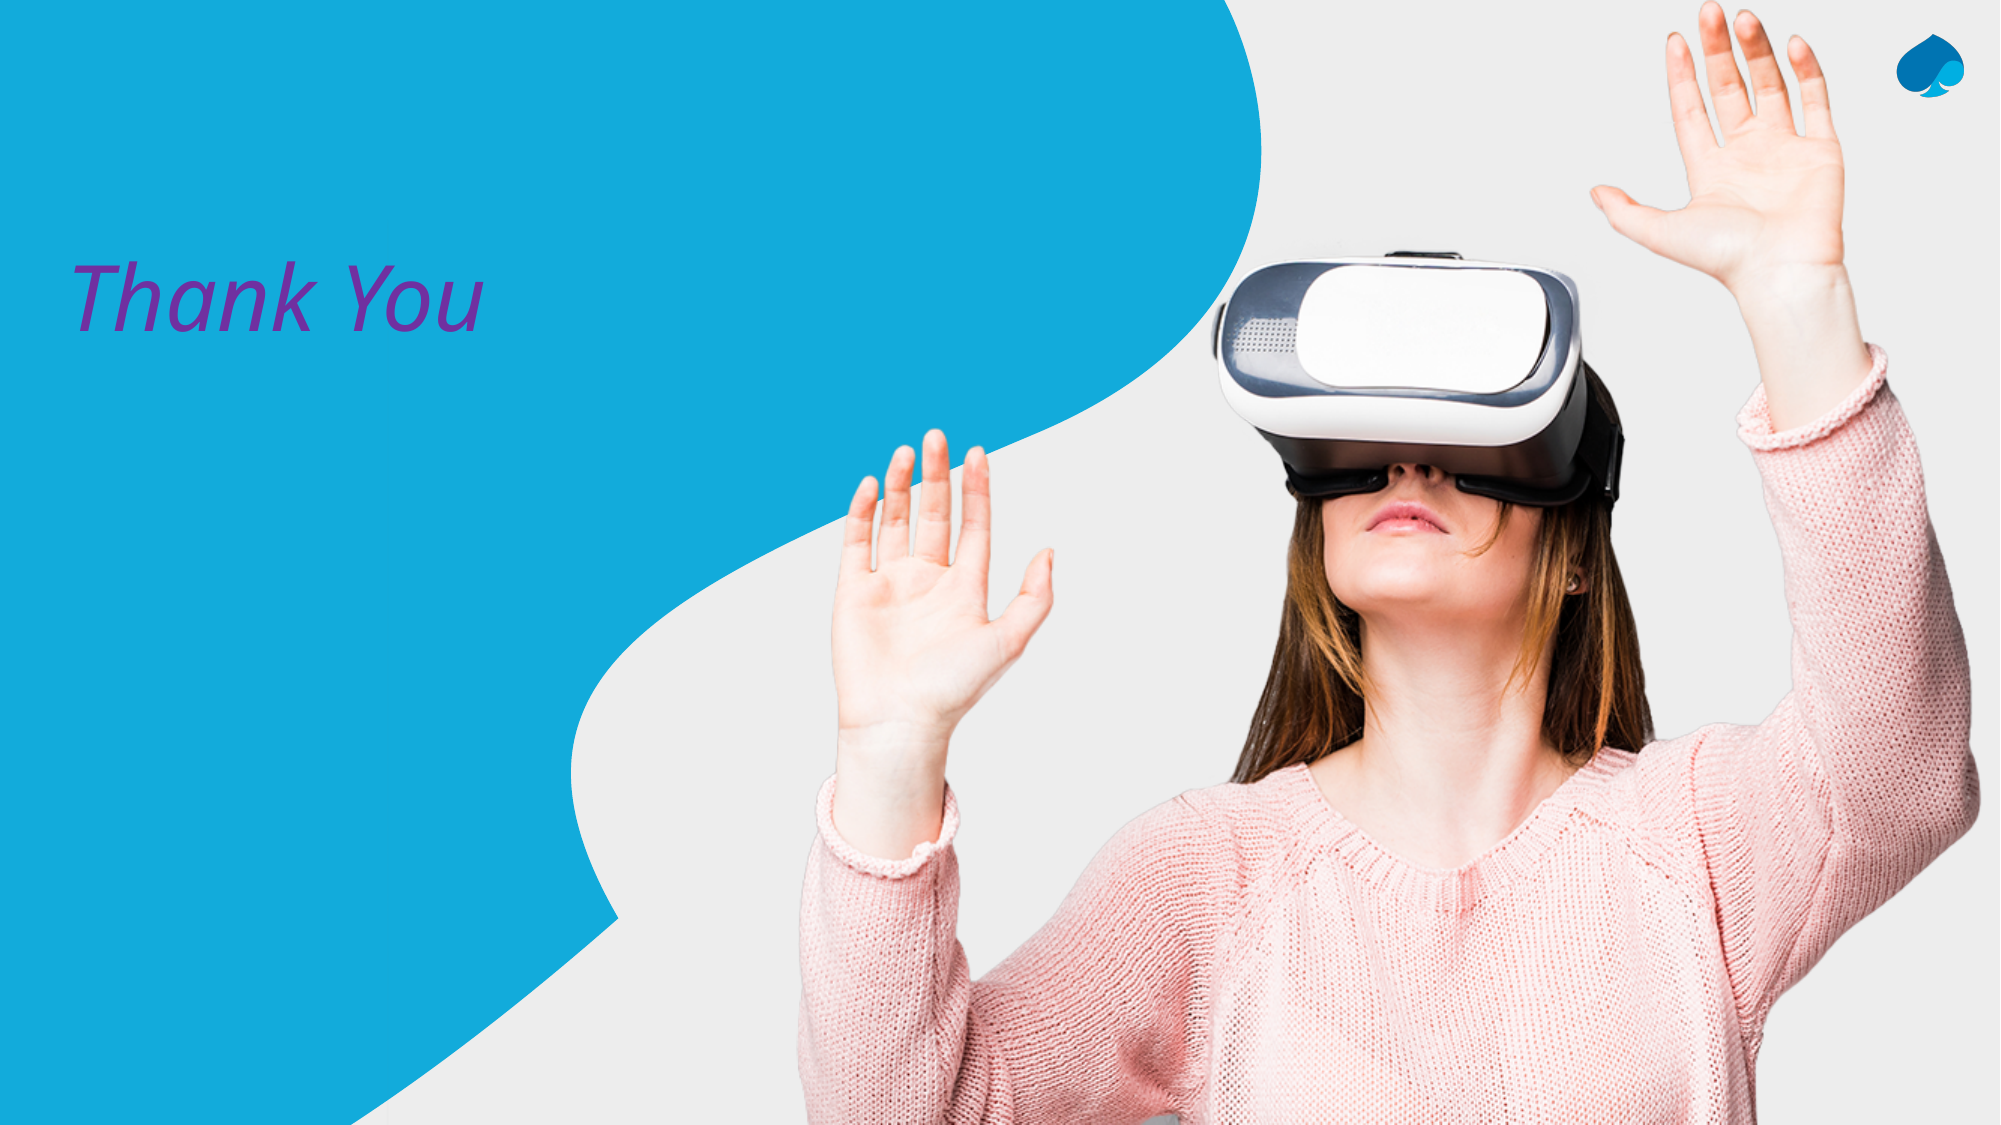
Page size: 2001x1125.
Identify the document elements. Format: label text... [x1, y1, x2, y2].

list Thank You [66, 71, 965, 350]
picture [372, 0, 2000, 1125]
